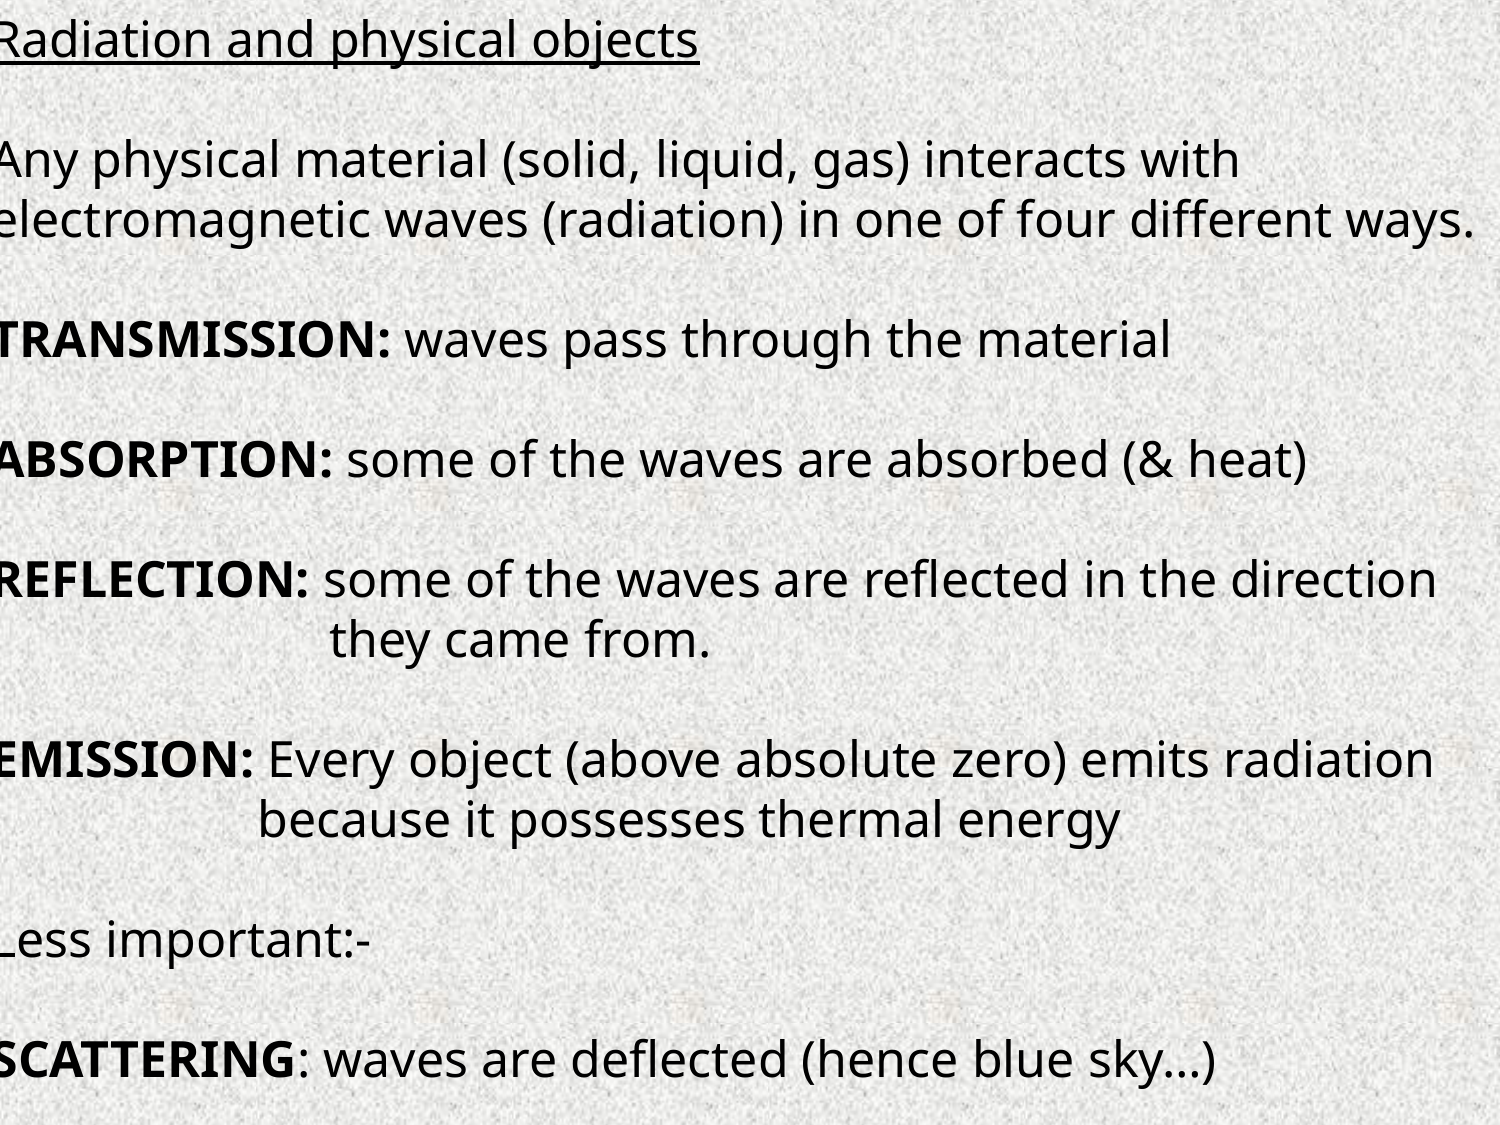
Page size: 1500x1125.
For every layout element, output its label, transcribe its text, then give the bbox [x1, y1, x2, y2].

picture [0, 0, 1500, 1125]
text_box Radiation and physical objects Any physical material (solid, liquid, gas) interacts with electromagnetic waves (radiation) in one of four different ways. TRANSMISSION: waves pass through the material ABSORPTION: some of the waves are absorbed (& heat) REFLECTION: some of the waves are reflected in the direction they came from. EMISSION: Every object (above absolute zero) emits radiation because it possesses thermal energy Less important:- SCATTERING: waves are deflected (hence blue sky…) [0, 0, 1492, 1095]
